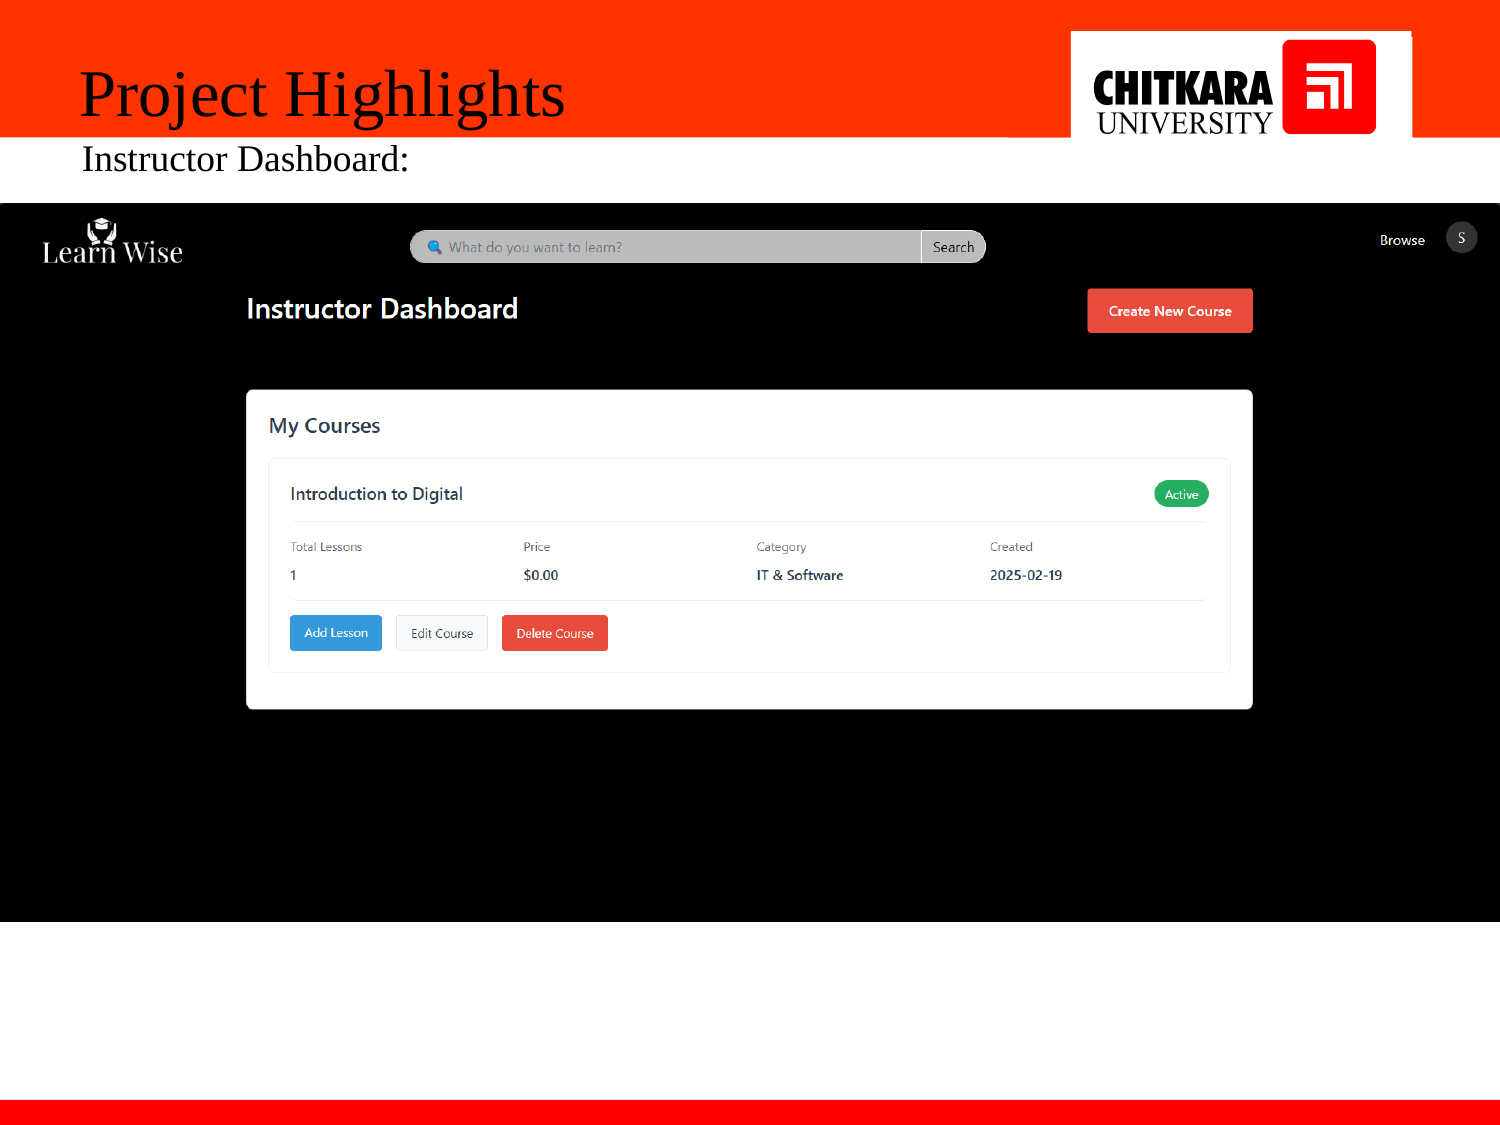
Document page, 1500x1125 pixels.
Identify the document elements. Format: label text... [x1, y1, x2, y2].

text_box Project Highlights [64, 42, 951, 138]
picture [1074, 37, 1391, 138]
text_box Instructor Dashboard: [67, 126, 647, 201]
picture [0, 202, 1500, 922]
